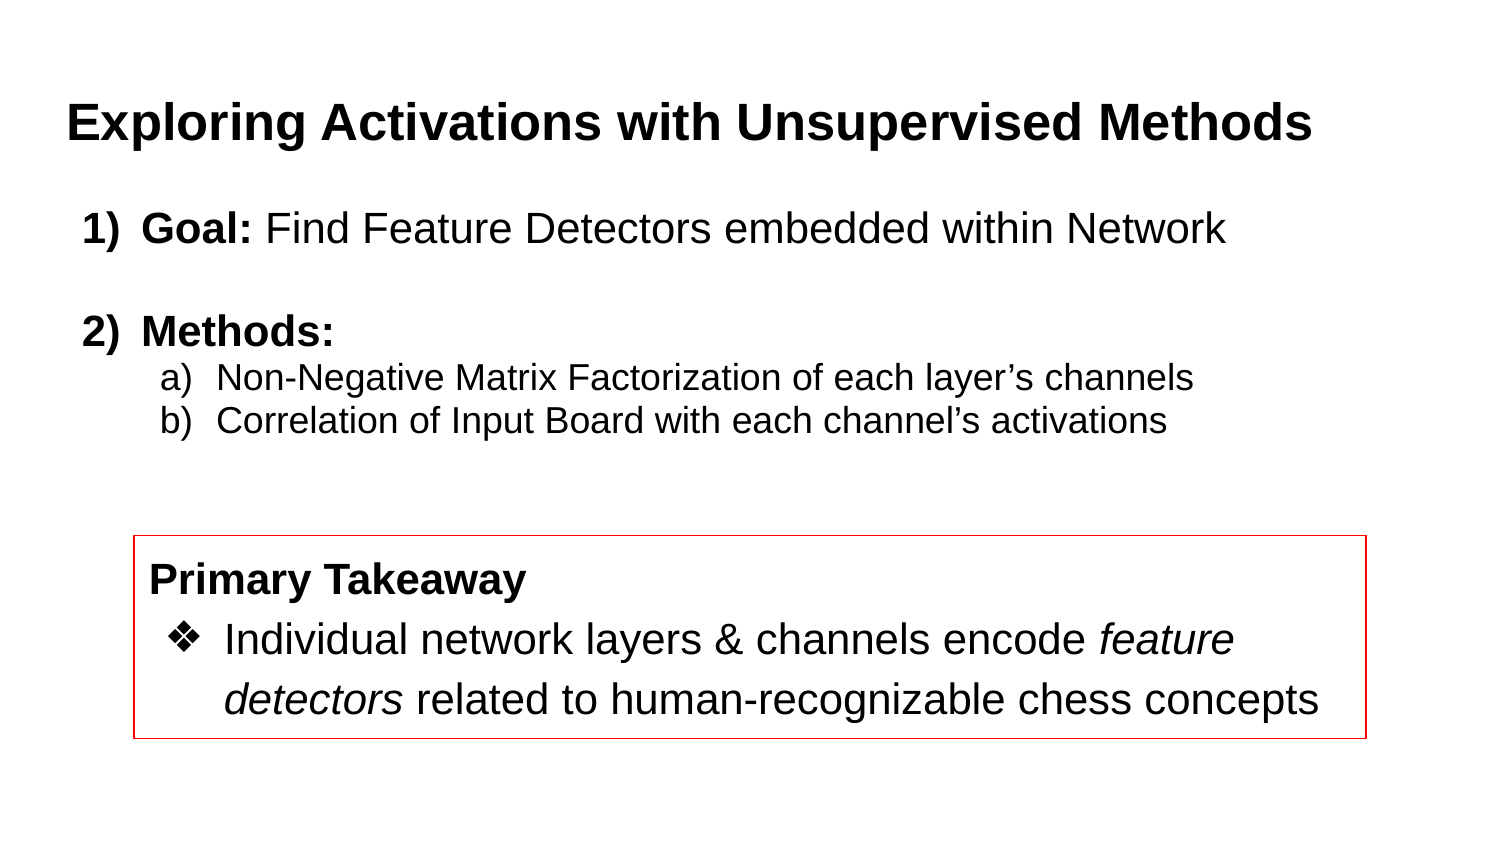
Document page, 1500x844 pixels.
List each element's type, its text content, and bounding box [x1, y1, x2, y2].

list Goal: Find Feature Detectors embedded within Network Methods: Non-Negative Matrix Factorization of each layer’s channels Correlation of Input Board with each channel’s activations [51, 189, 1449, 499]
title Exploring Activations with Unsupervised Methods [51, 72, 1449, 167]
text_box Primary Takeaway Individual network layers & channels encode feature detectors related to human-recognizable chess concepts [133, 535, 1367, 739]
